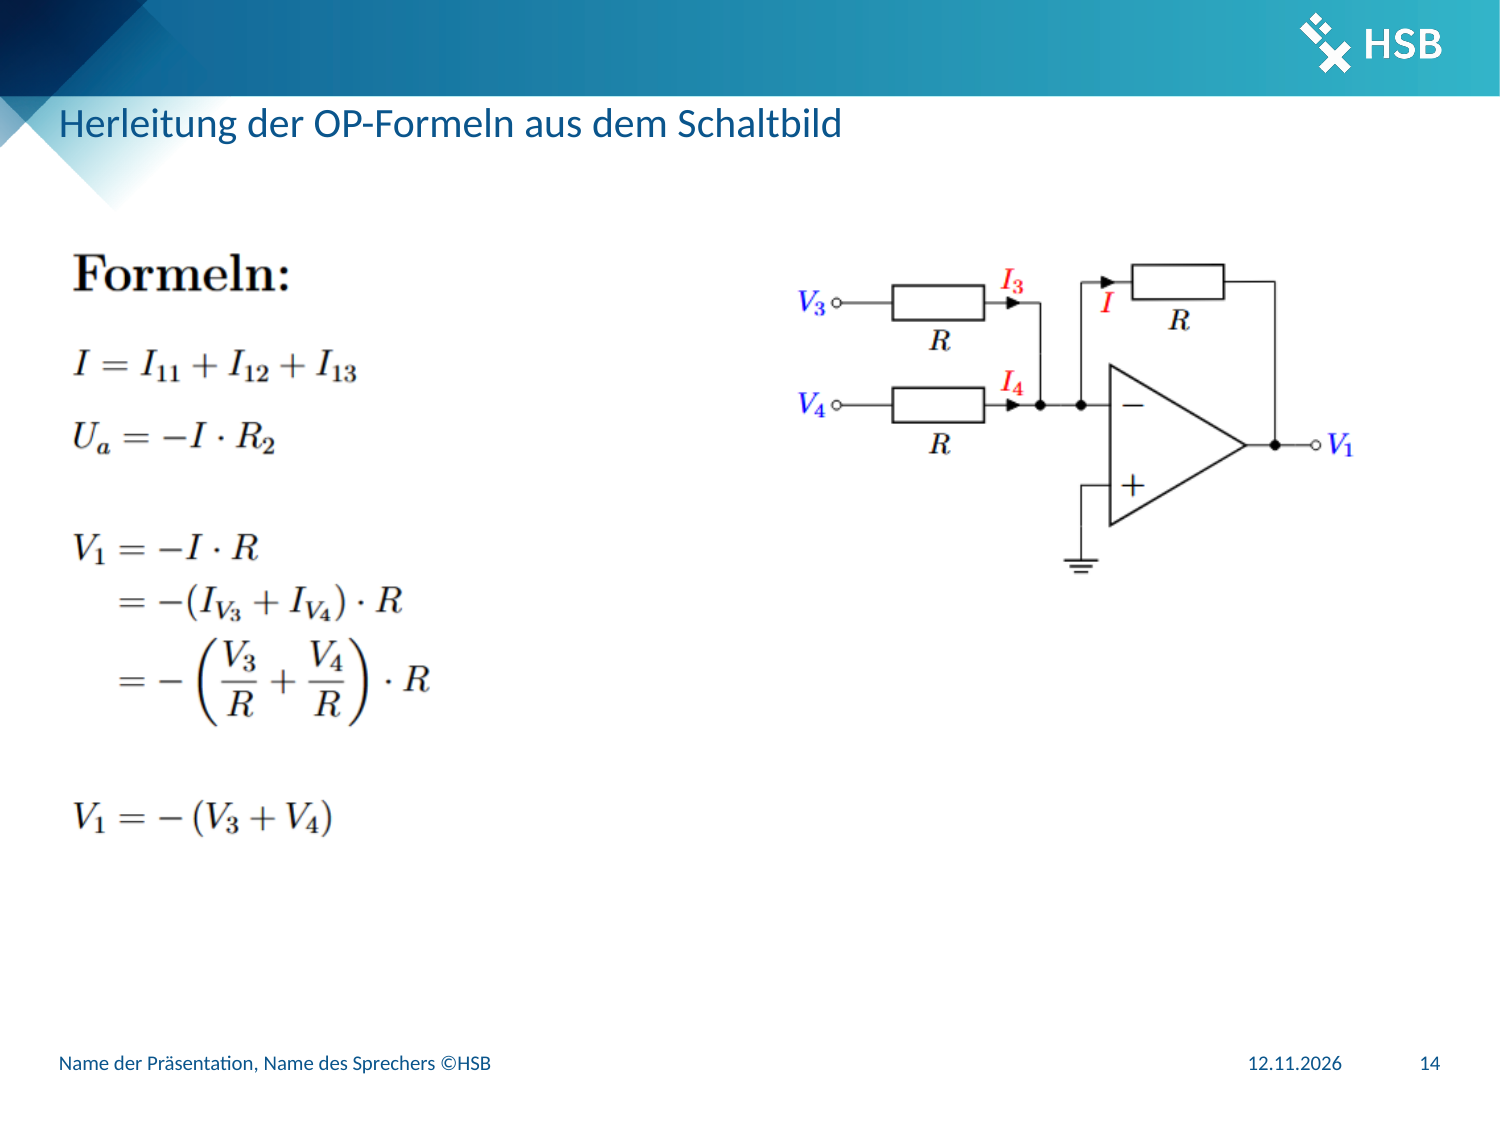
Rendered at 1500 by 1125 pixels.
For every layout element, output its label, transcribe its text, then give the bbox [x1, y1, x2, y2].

footer Name der Präsentation, Name des Sprechers ©HSB [58, 1048, 1176, 1077]
title Herleitung der OP-Formeln aus dem Schaltbild [58, 95, 1441, 197]
slide_number 14 [1376, 1048, 1441, 1077]
picture [0, 0, 1500, 1125]
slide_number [1216, 1048, 1343, 1077]
